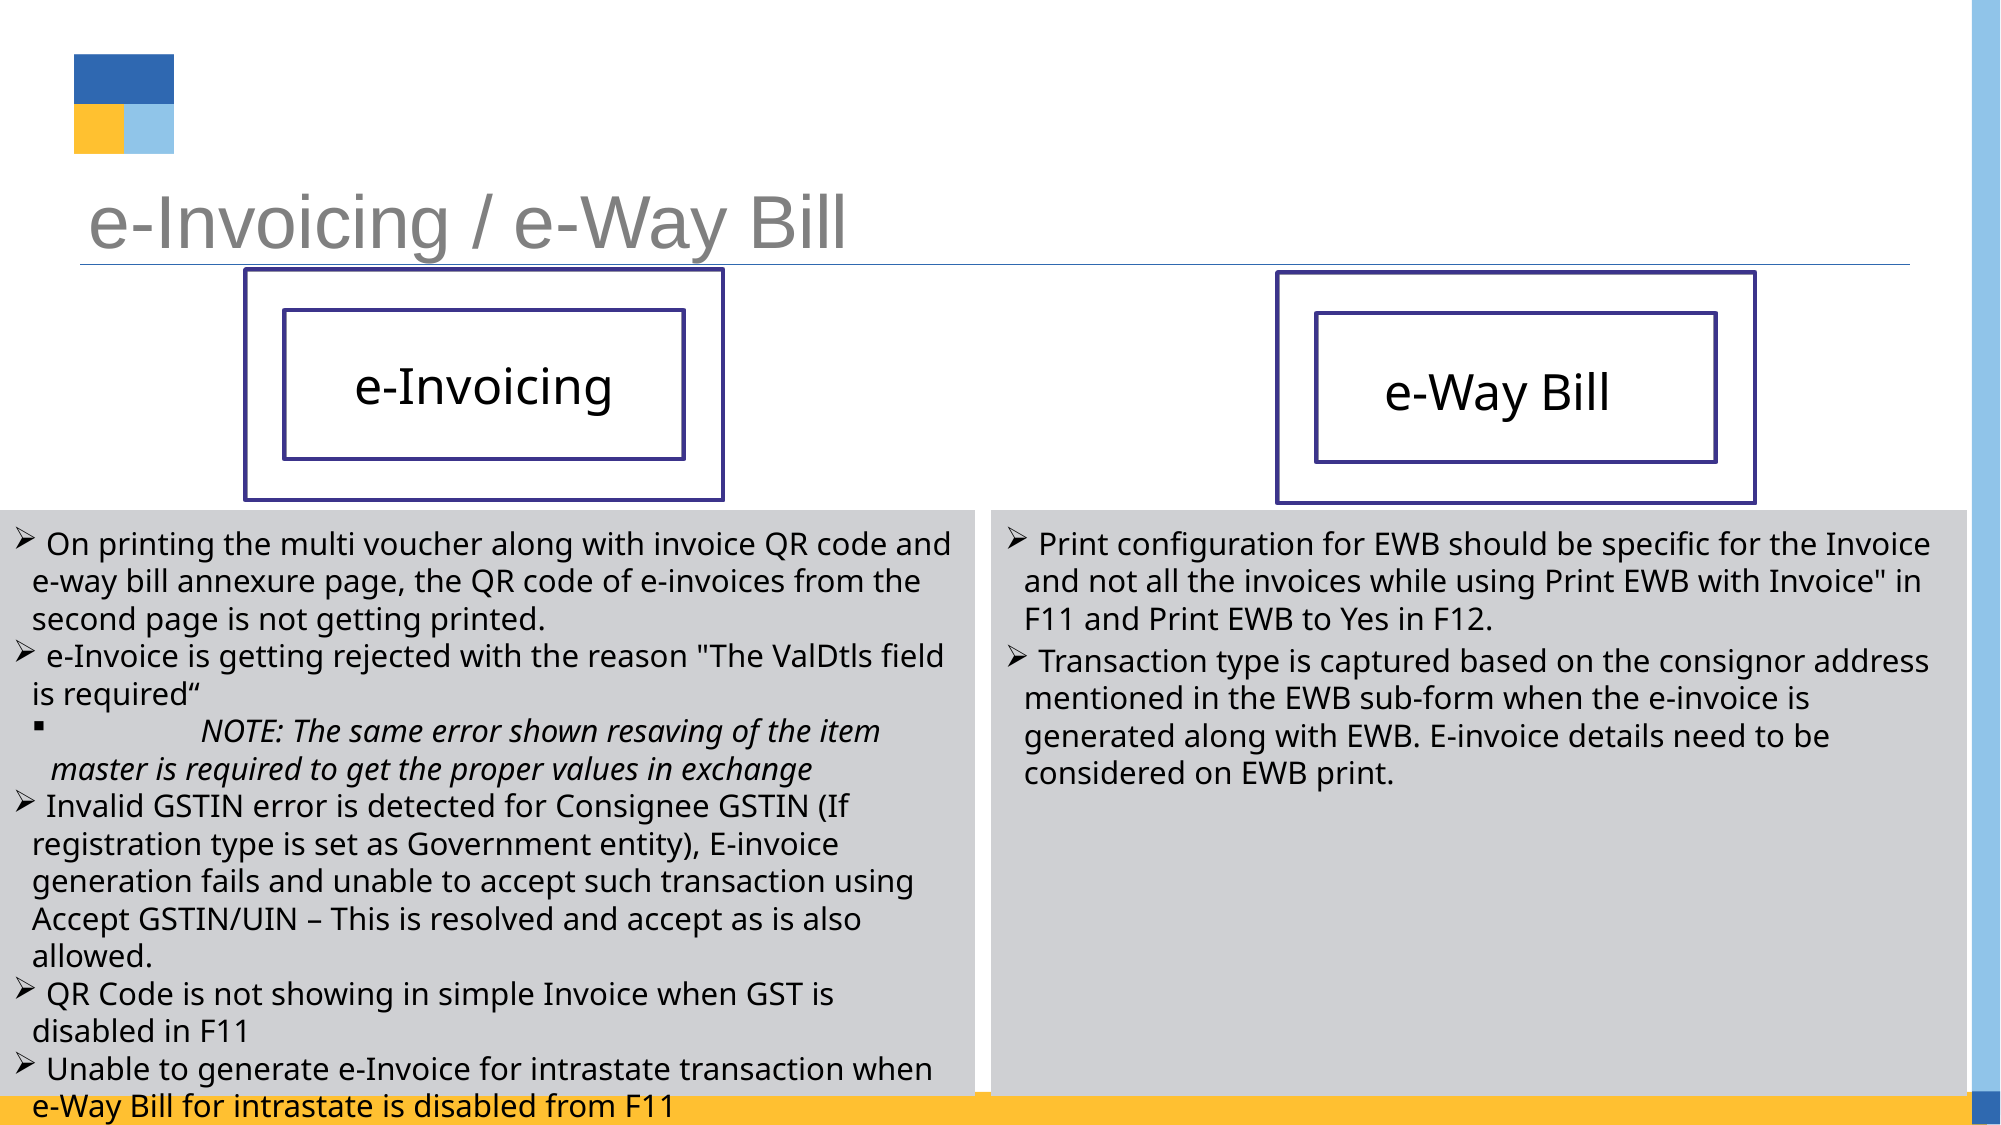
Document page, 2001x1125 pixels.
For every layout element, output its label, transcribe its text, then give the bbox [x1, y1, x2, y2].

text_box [992, 510, 1967, 1096]
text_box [0, 510, 975, 1096]
picture [74, 54, 174, 154]
title e-Invoicing / e-Way Bill [74, 176, 1904, 251]
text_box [243, 267, 725, 502]
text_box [1274, 270, 1757, 505]
